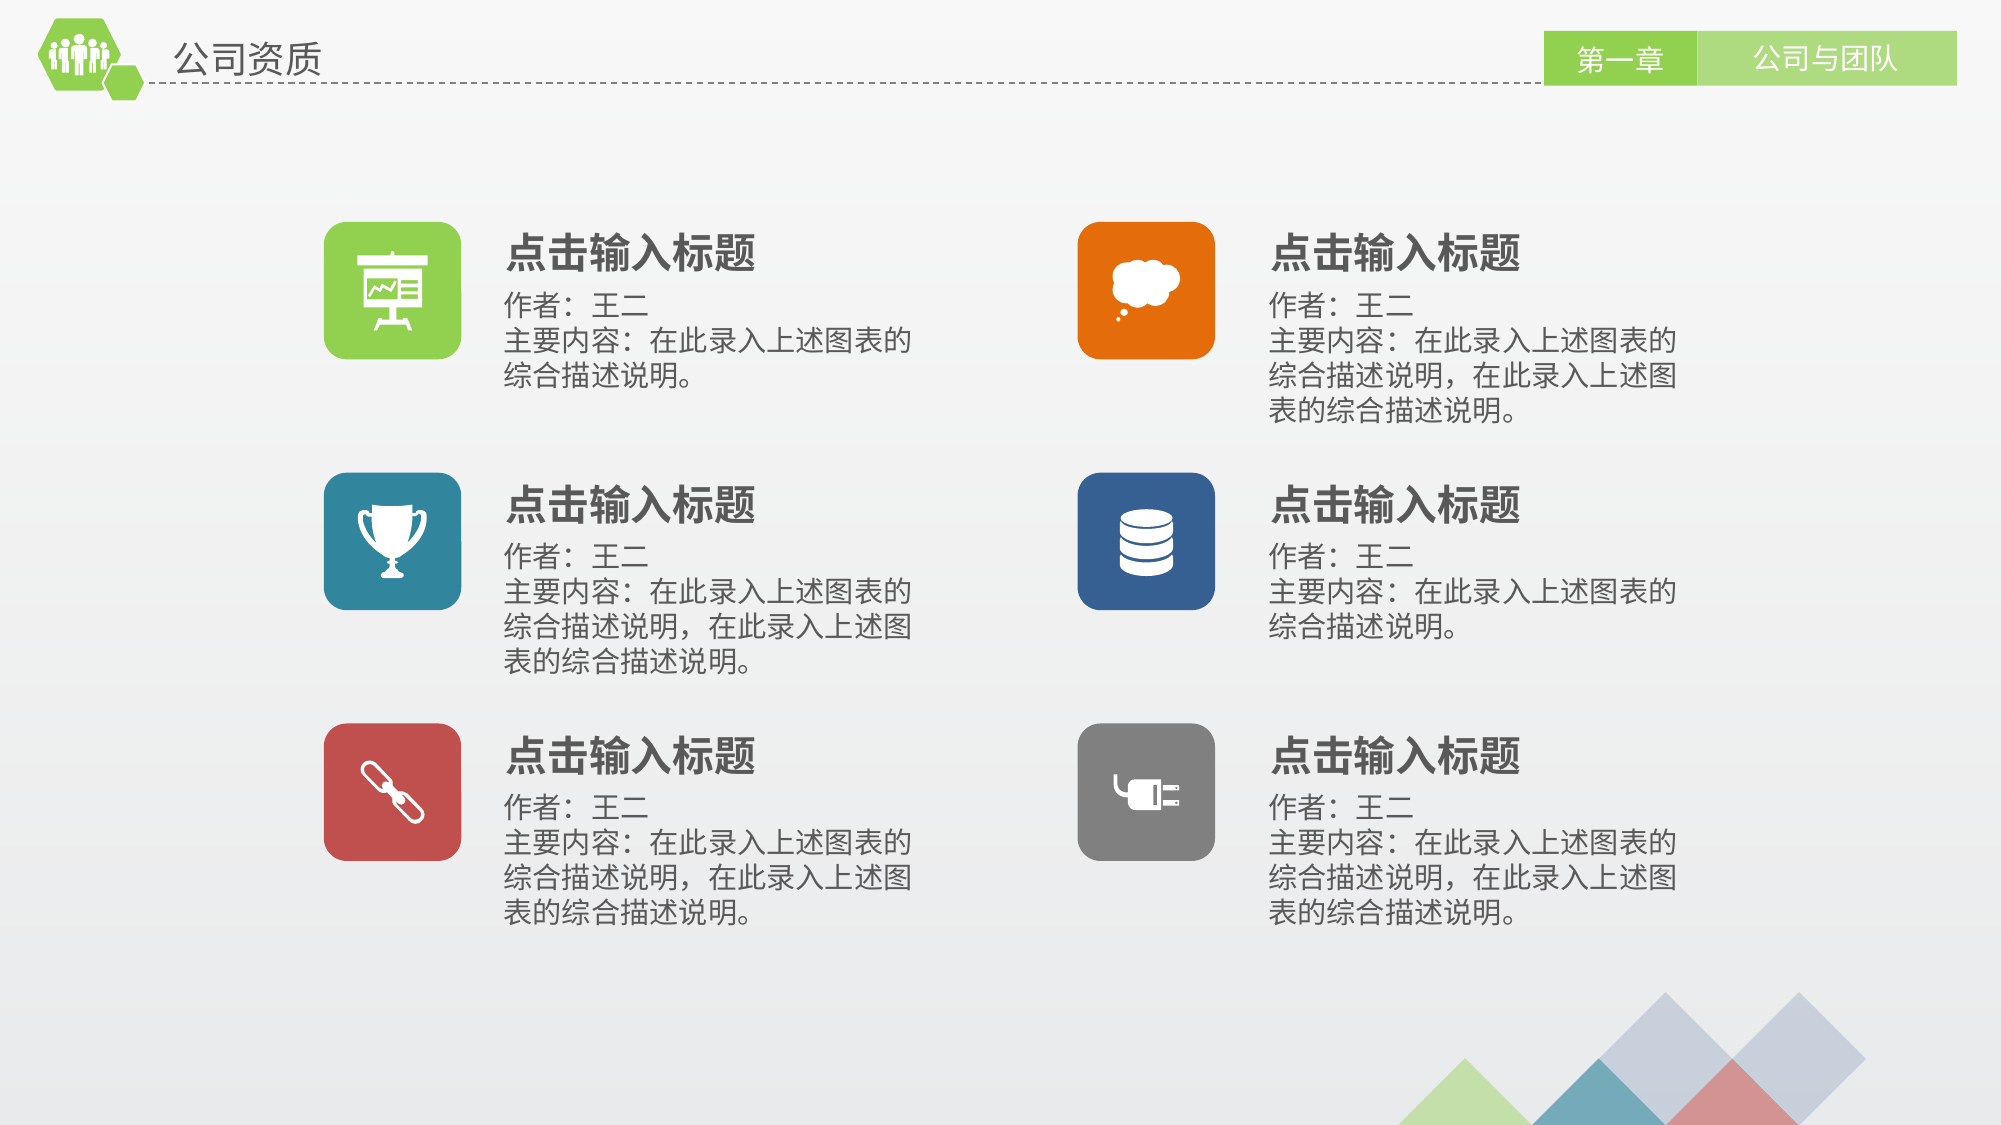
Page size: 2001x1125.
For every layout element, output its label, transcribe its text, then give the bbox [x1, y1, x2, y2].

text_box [323, 221, 462, 360]
text_box [1596, 989, 1732, 1125]
text_box 作者：王二 主要内容：在此录入上述图表的综合描述说明。 [488, 279, 935, 400]
text_box [58, 38, 70, 73]
text_box [1671, 1063, 1794, 1125]
text_box 作者：王二 主要内容：在此录入上述图表的综合描述说明，在此录入上述图表的综合描述说明。 [488, 782, 935, 938]
text_box [1695, 29, 1959, 88]
text_box 公司与团队 [1695, 34, 1956, 82]
text_box [1396, 1056, 1532, 1125]
text_box 点击输入标题 [1255, 219, 1536, 279]
text_box 点击输入标题 [490, 471, 772, 531]
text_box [1077, 221, 1216, 360]
text_box [100, 62, 148, 104]
text_box [37, 18, 121, 91]
text_box [71, 33, 88, 76]
text_box [1542, 29, 1695, 82]
text_box 第一章 [1544, 36, 1698, 83]
text_box 点击输入标题 [490, 219, 772, 279]
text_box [1077, 472, 1216, 611]
text_box 公司资质 [161, 30, 469, 82]
text_box [88, 38, 110, 73]
text_box [1529, 1058, 1660, 1125]
text_box [1544, 83, 1695, 88]
text_box 点击输入标题 [1255, 722, 1536, 782]
text_box [1730, 989, 1869, 1125]
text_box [1077, 723, 1216, 862]
text_box 作者：王二 主要内容：在此录入上述图表的综合描述说明，在此录入上述图表的综合描述说明。 [488, 531, 935, 686]
text_box 作者：王二 主要内容：在此录入上述图表的综合描述说明，在此录入上述图表的综合描述说明。 [1253, 782, 1699, 938]
text_box 作者：王二 主要内容：在此录入上述图表的综合描述说明，在此录入上述图表的综合描述说明。 [1253, 279, 1699, 435]
text_box 作者：王二 主要内容：在此录入上述图表的综合描述说明。 [1253, 531, 1699, 651]
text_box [323, 472, 462, 611]
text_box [323, 723, 462, 862]
text_box 点击输入标题 [1255, 471, 1536, 531]
text_box 点击输入标题 [490, 722, 772, 782]
text_box [48, 41, 58, 70]
